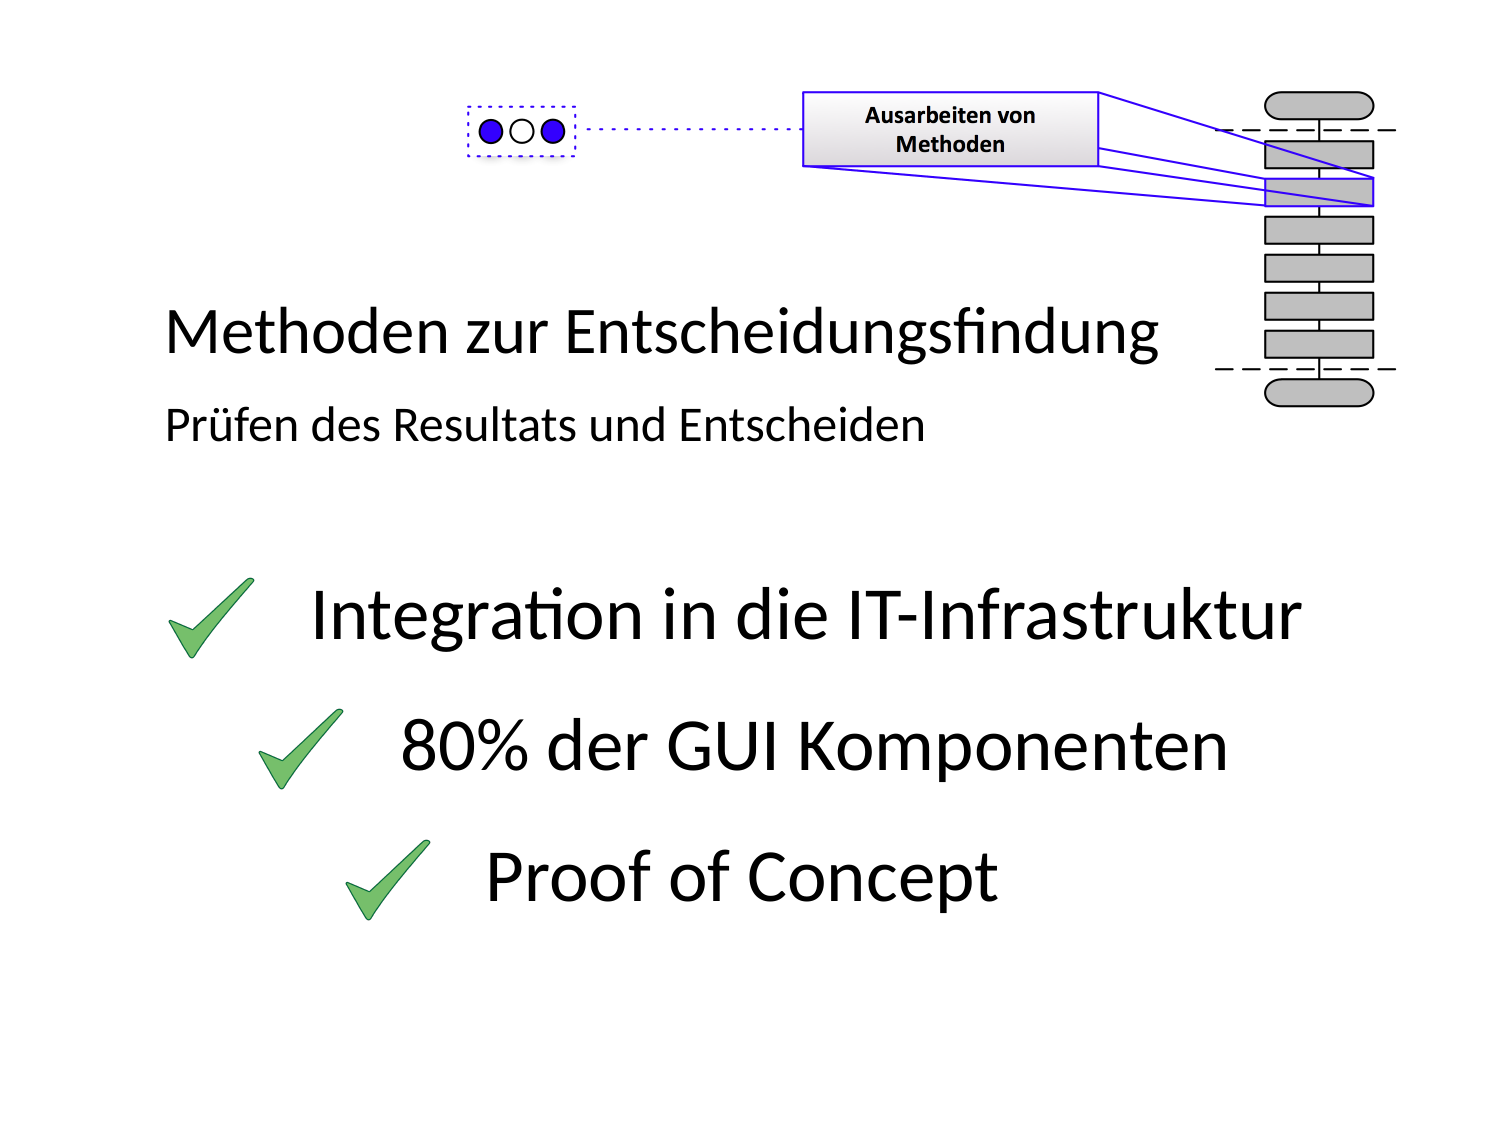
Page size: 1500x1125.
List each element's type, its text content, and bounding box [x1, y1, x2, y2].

text_box Integration in die IT-Infrastruktur [295, 556, 1320, 662]
picture [342, 837, 431, 926]
picture [455, 87, 1401, 411]
text_box Methoden zur Entscheidungsfindung Prüfen des Resultats und Entscheiden [150, 279, 1175, 539]
text_box Proof of Concept [470, 818, 1015, 924]
picture [256, 706, 345, 795]
text_box 80% der GUI Komponenten [385, 687, 1246, 793]
picture [166, 575, 255, 664]
